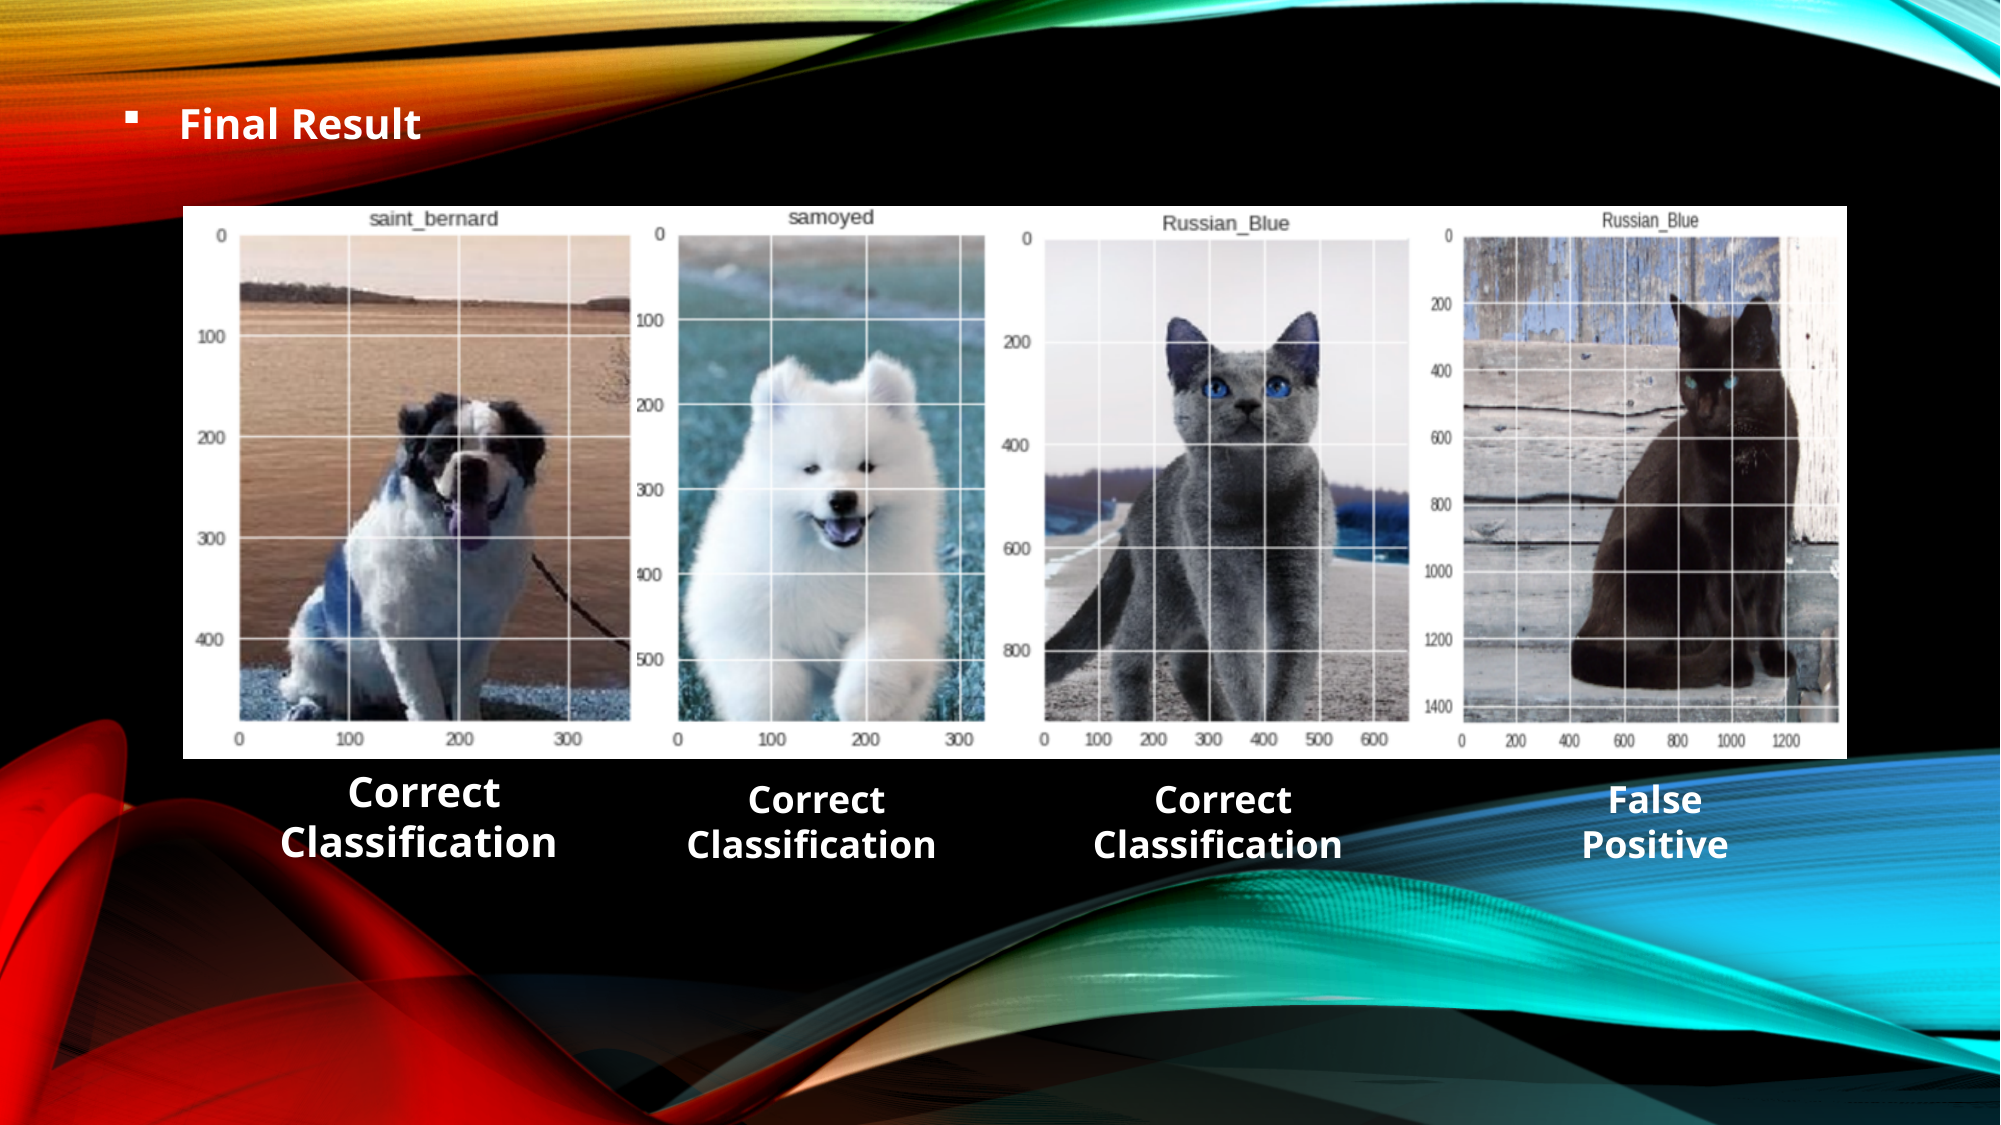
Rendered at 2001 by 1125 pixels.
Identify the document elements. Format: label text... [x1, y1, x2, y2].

picture [0, 0, 2000, 1125]
text_box Correct Classification [664, 769, 969, 874]
text_box Correct Classification [1030, 769, 1416, 874]
text_box False Positive [1566, 769, 1754, 874]
text_box Final Result [107, 90, 702, 156]
text_box Correct Classification [256, 760, 592, 874]
